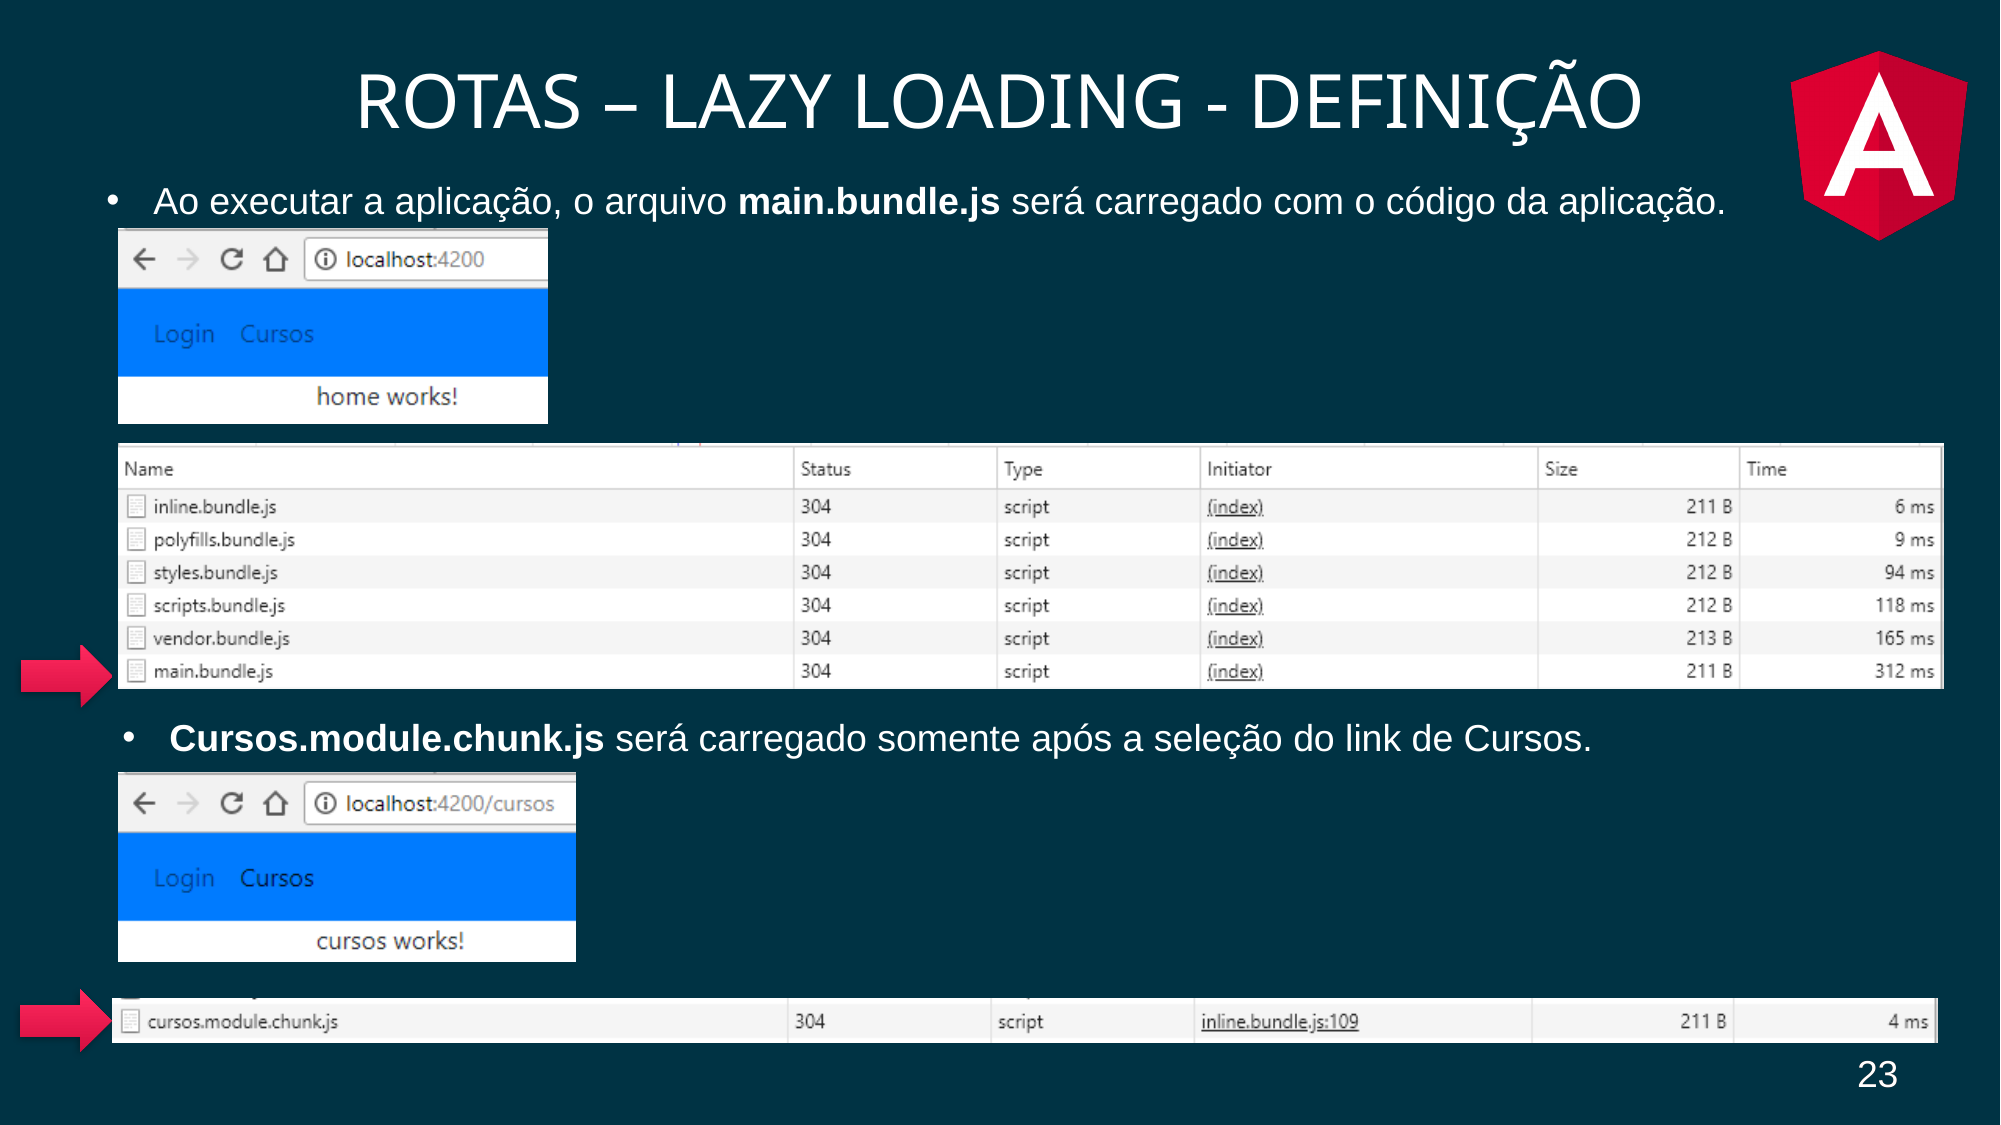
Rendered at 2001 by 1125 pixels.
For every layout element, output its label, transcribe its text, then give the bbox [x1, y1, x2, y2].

text_box [20, 644, 113, 708]
text_box 23 [1842, 1054, 1924, 1103]
text_box [19, 989, 108, 1053]
text_box Ao executar a aplicação, o arquivo main.bundle.js será carregado com o código da aplicação. [91, 146, 1755, 230]
picture [119, 444, 1943, 688]
picture [119, 229, 547, 423]
picture [113, 999, 1937, 1042]
picture [119, 773, 575, 961]
picture [1791, 52, 1967, 240]
picture [1552, 60, 1565, 64]
text_box Rotas – Lazy Loading - Definição [157, 64, 1755, 146]
text_box Cursos.module.chunk.js será carregado somente após a seleção do link de Cursos. [107, 689, 1843, 767]
